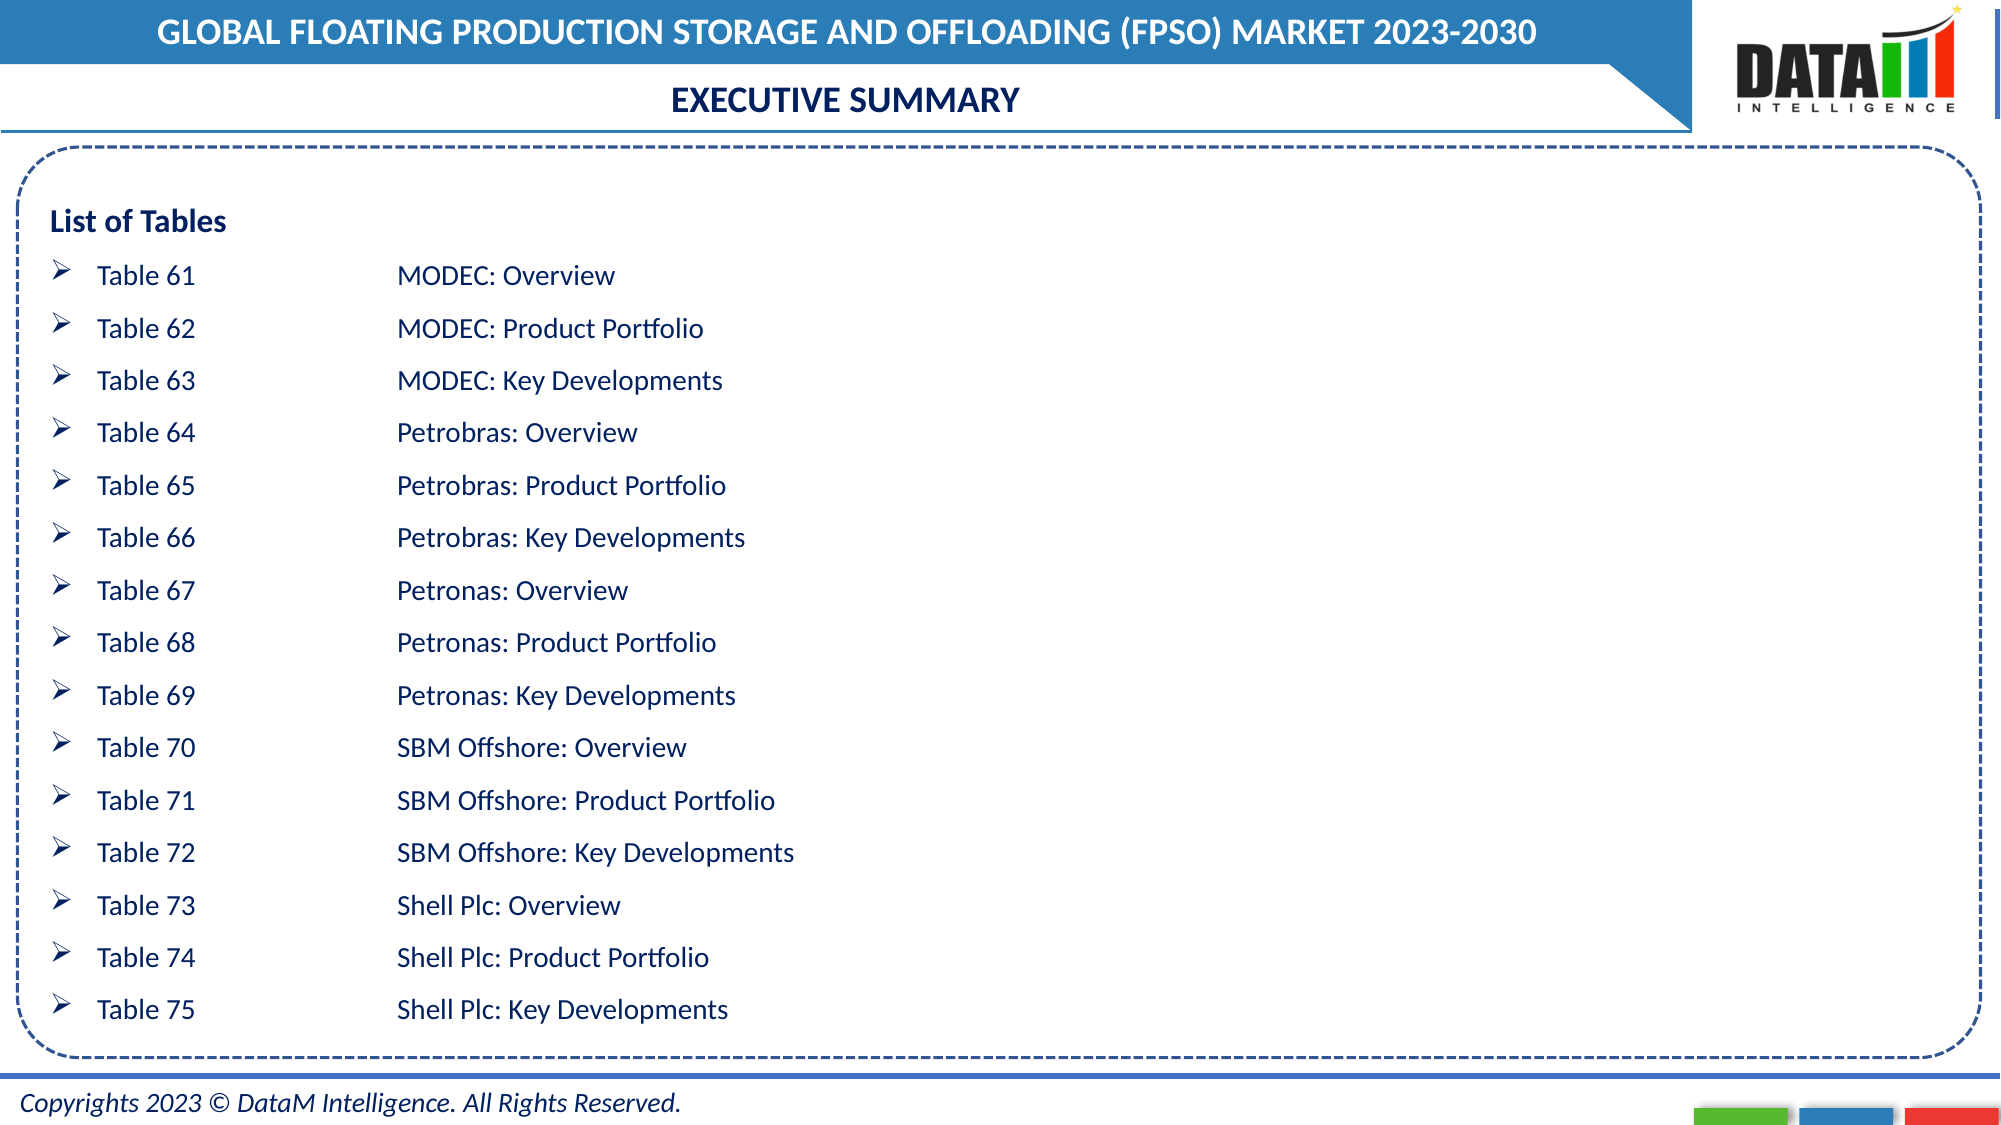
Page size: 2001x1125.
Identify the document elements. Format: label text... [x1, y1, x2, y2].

text_box List of Tables Table 61 MODEC: Overview Table 62 MODEC: Product Portfolio Table 63 MODEC: Key Developments Table 64 Petrobras: Overview Table 65 Petrobras: Product Portfolio Table 66 Petrobras: Key Developments Table 67 Petronas: Overview Table 68 Petronas: Product Portfolio Table 69 Petronas: Key Developments Table 70 SBM Offshore: Overview Table 71 SBM Offshore: Product Portfolio Table 72 SBM Offshore: Key Developments Table 73 Shell Plc: Overview Table 74 Shell Plc: Product Portfolio Table 75 Shell Plc: Key Developments [16, 146, 1982, 1059]
text_box EXECUTIVE SUMMARY [0, 67, 1691, 127]
picture [1716, 0, 1976, 120]
